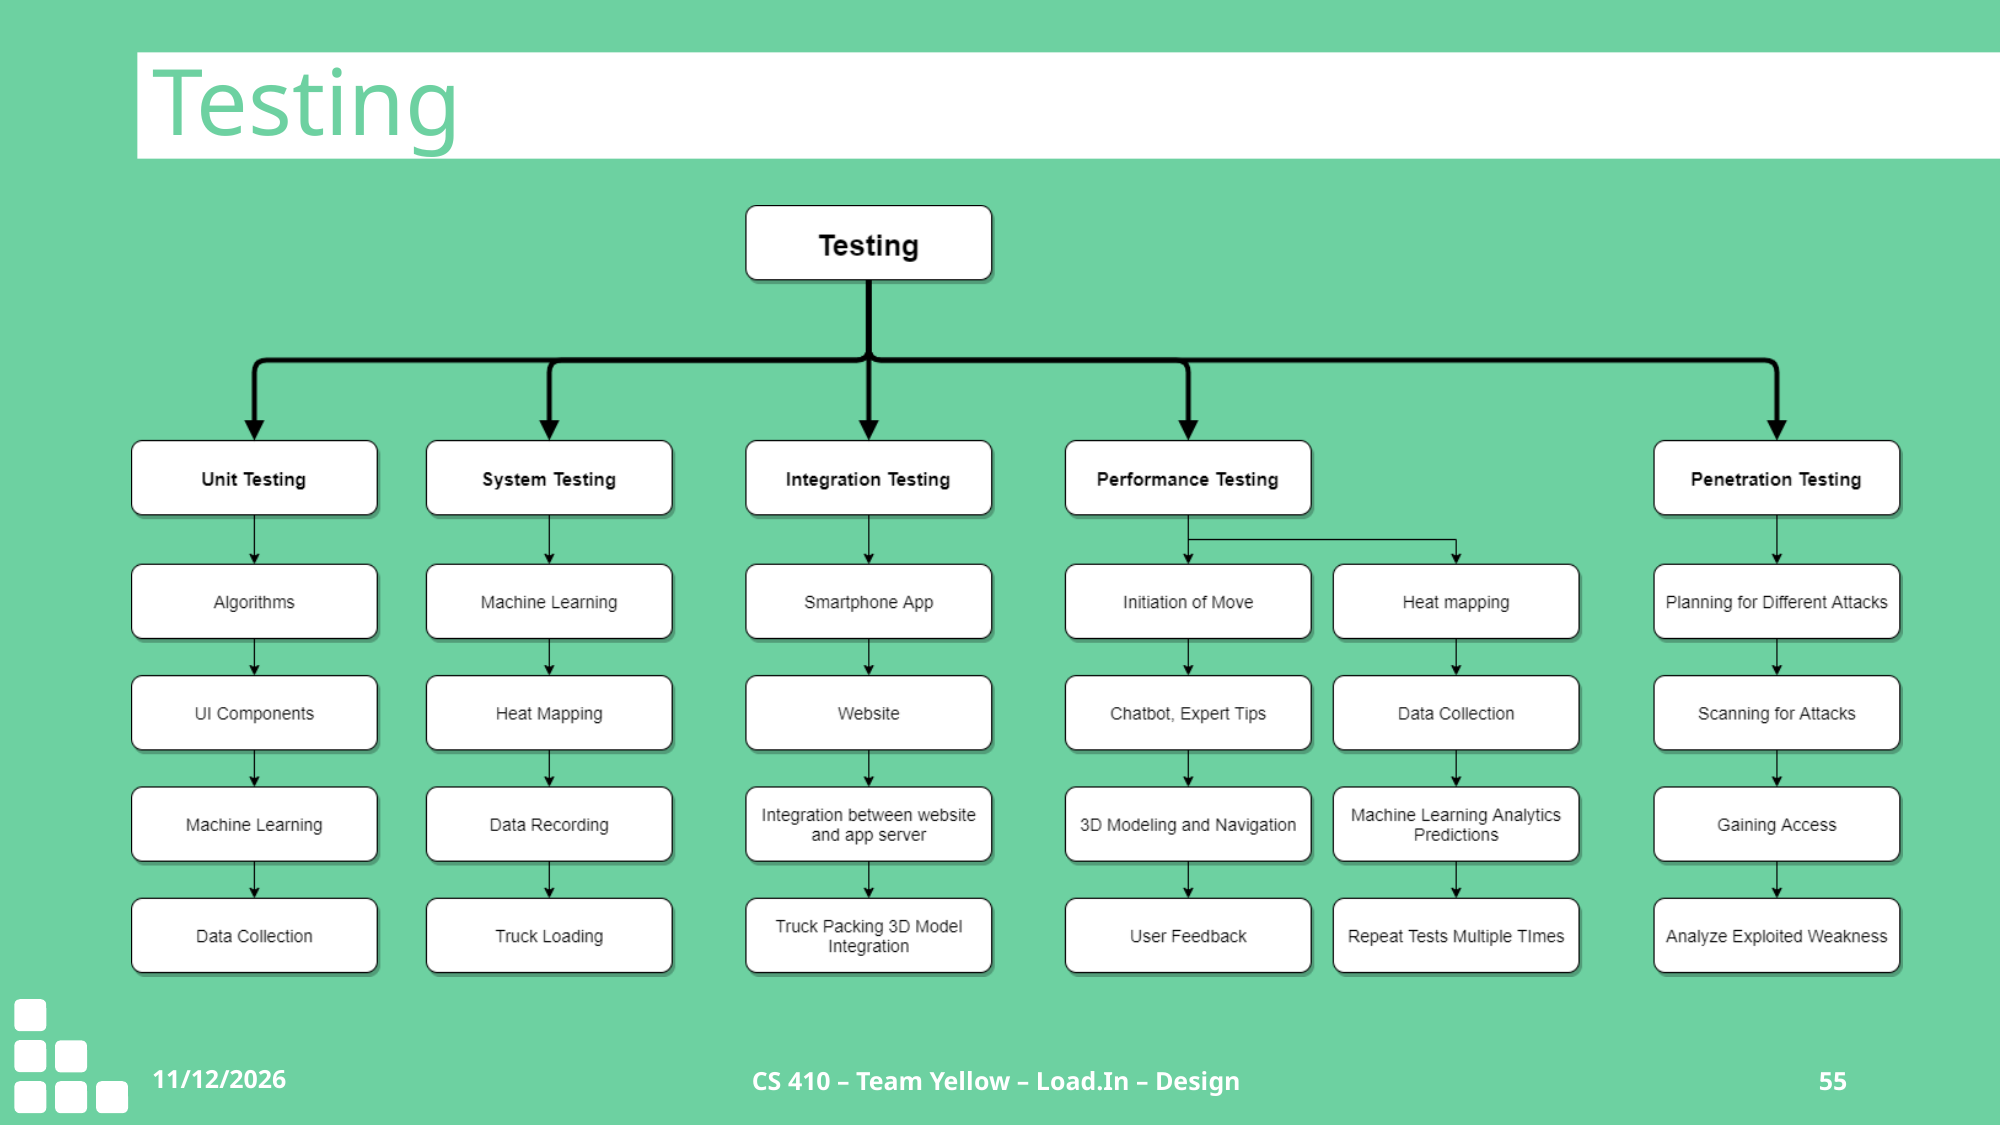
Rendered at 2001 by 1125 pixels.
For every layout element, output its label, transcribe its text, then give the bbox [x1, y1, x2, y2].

text_box CS 410 – Team Yellow – Load.In – Design [662, 1035, 1338, 1125]
text_box 55 [1412, 1035, 1863, 1125]
text_box Testing [137, 52, 2000, 159]
text_box 11/18/2020 [137, 1035, 588, 1125]
picture [131, 204, 1903, 977]
